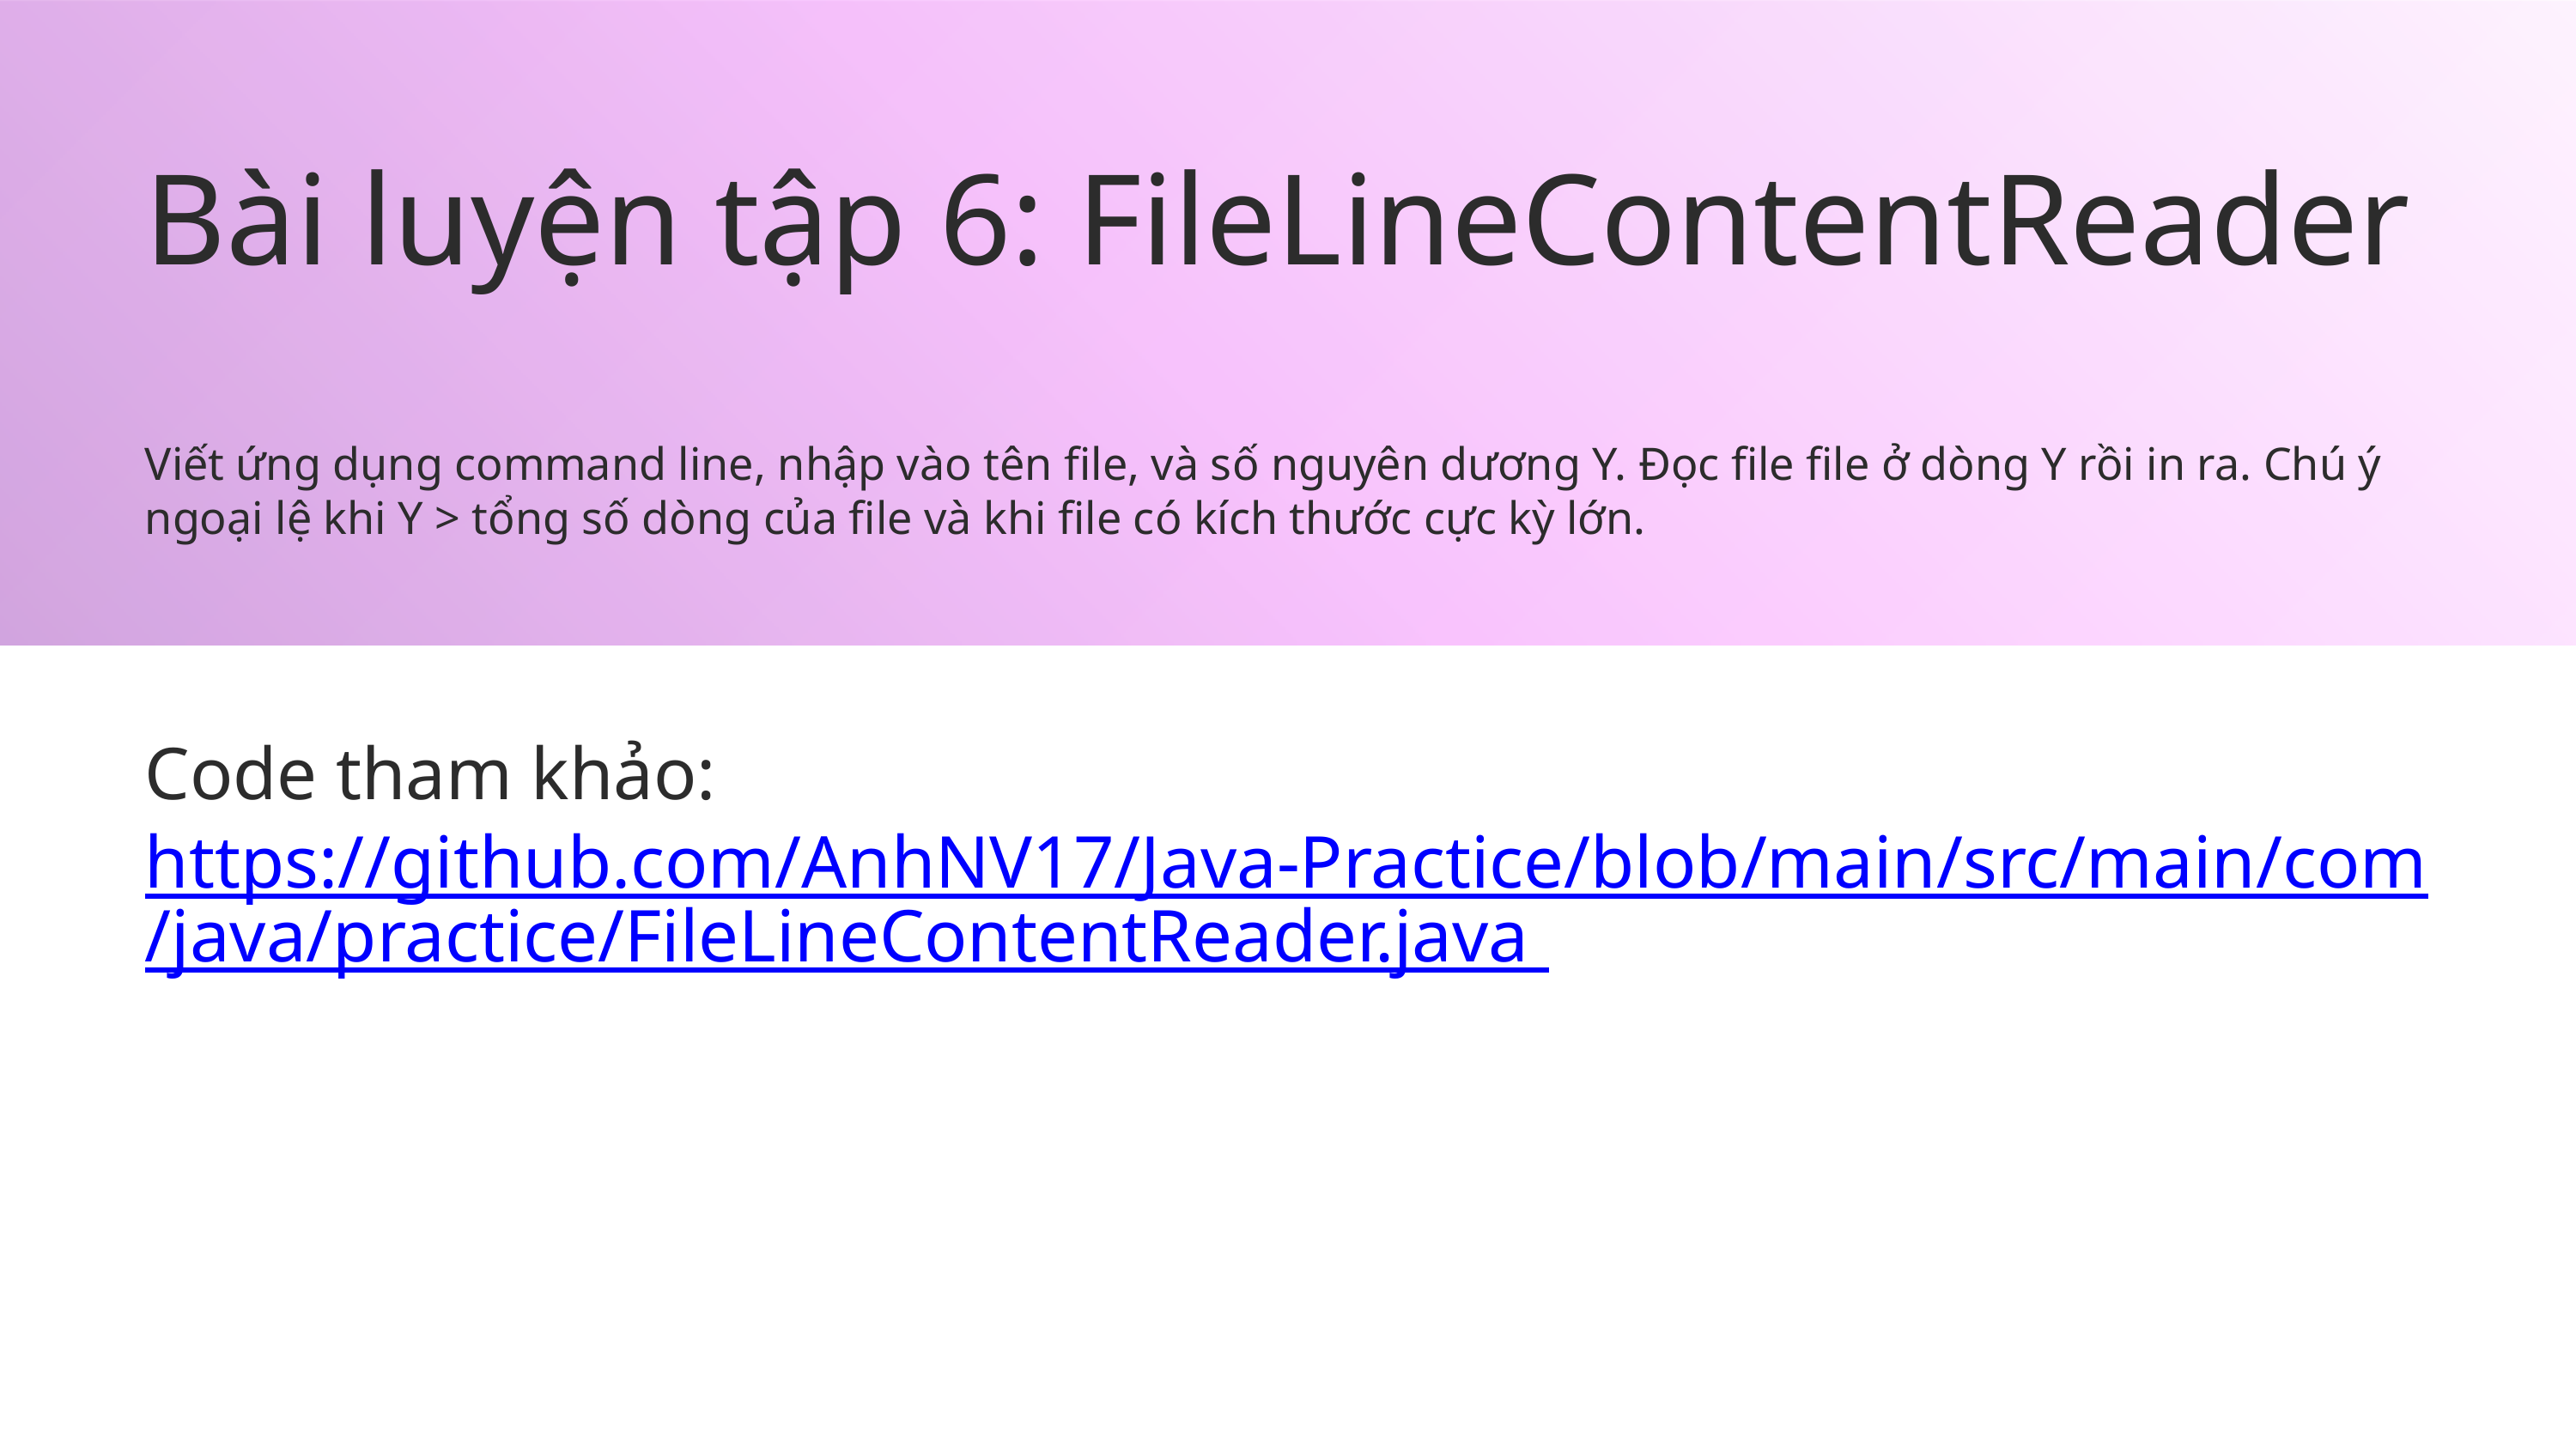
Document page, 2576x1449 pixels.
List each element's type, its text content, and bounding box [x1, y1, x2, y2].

text_box [0, 0, 2576, 646]
text_box Bài luyện tập 6: FileLineContentReader [144, 139, 2432, 290]
text_box Code tham khảo: https://github.com/AnhNV17/Java-Practice/blob/main/src/main/com/java/practice/FileLineContentReader.java [144, 713, 2432, 914]
text_box Viết ứng dụng command line, nhập vào tên file, và số nguyên dương Y. Đọc file file ở dòng Y rồi in ra. Chú ý ngoại lệ khi Y > tổng số dòng của file và khi file có kích thước cực kỳ lớn. [144, 435, 2432, 597]
